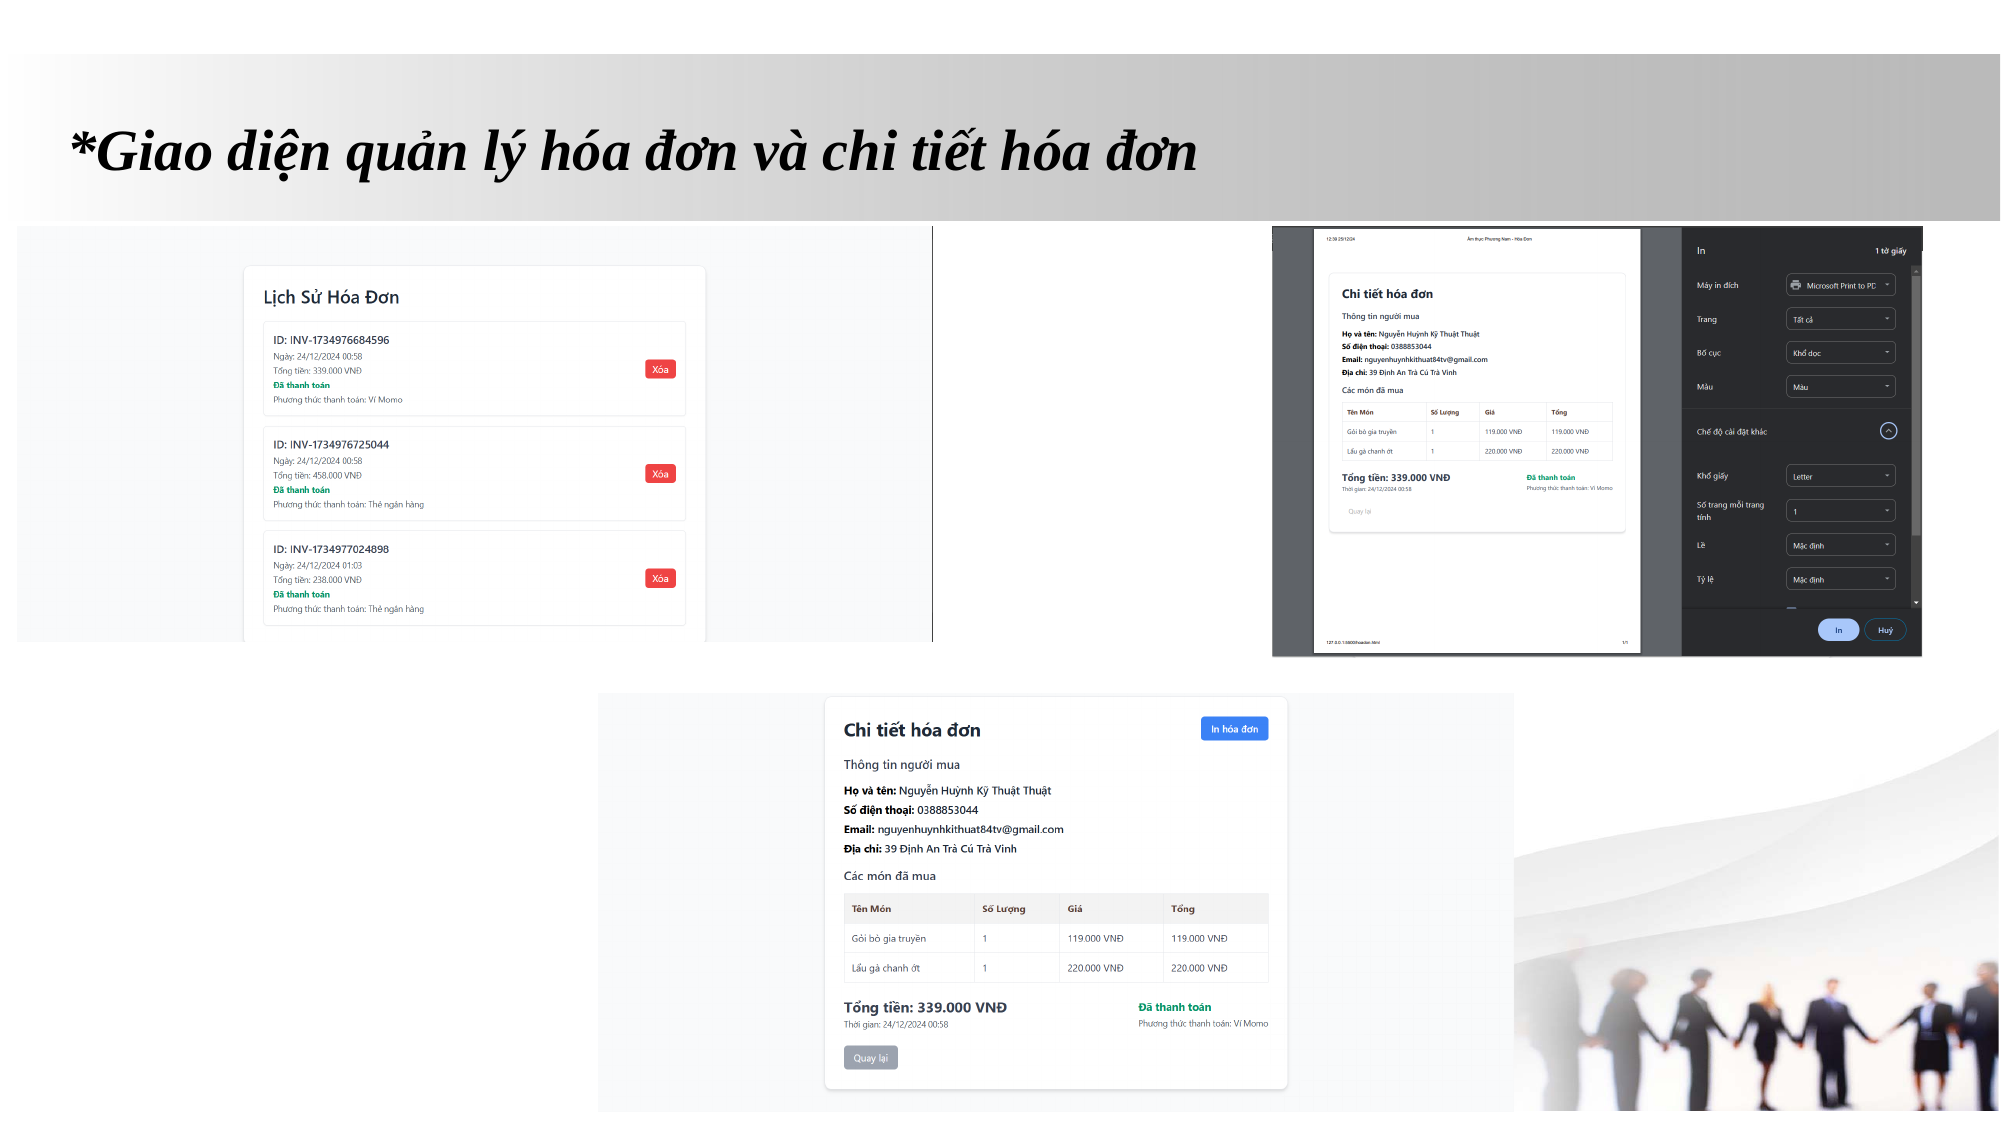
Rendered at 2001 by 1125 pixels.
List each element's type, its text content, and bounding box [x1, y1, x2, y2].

picture [16, 226, 933, 642]
picture [1272, 226, 1923, 658]
picture [598, 693, 1999, 1112]
text_box *Giao diện quản lý hóa đơn và chi tiết hóa đơn [52, 105, 1294, 190]
